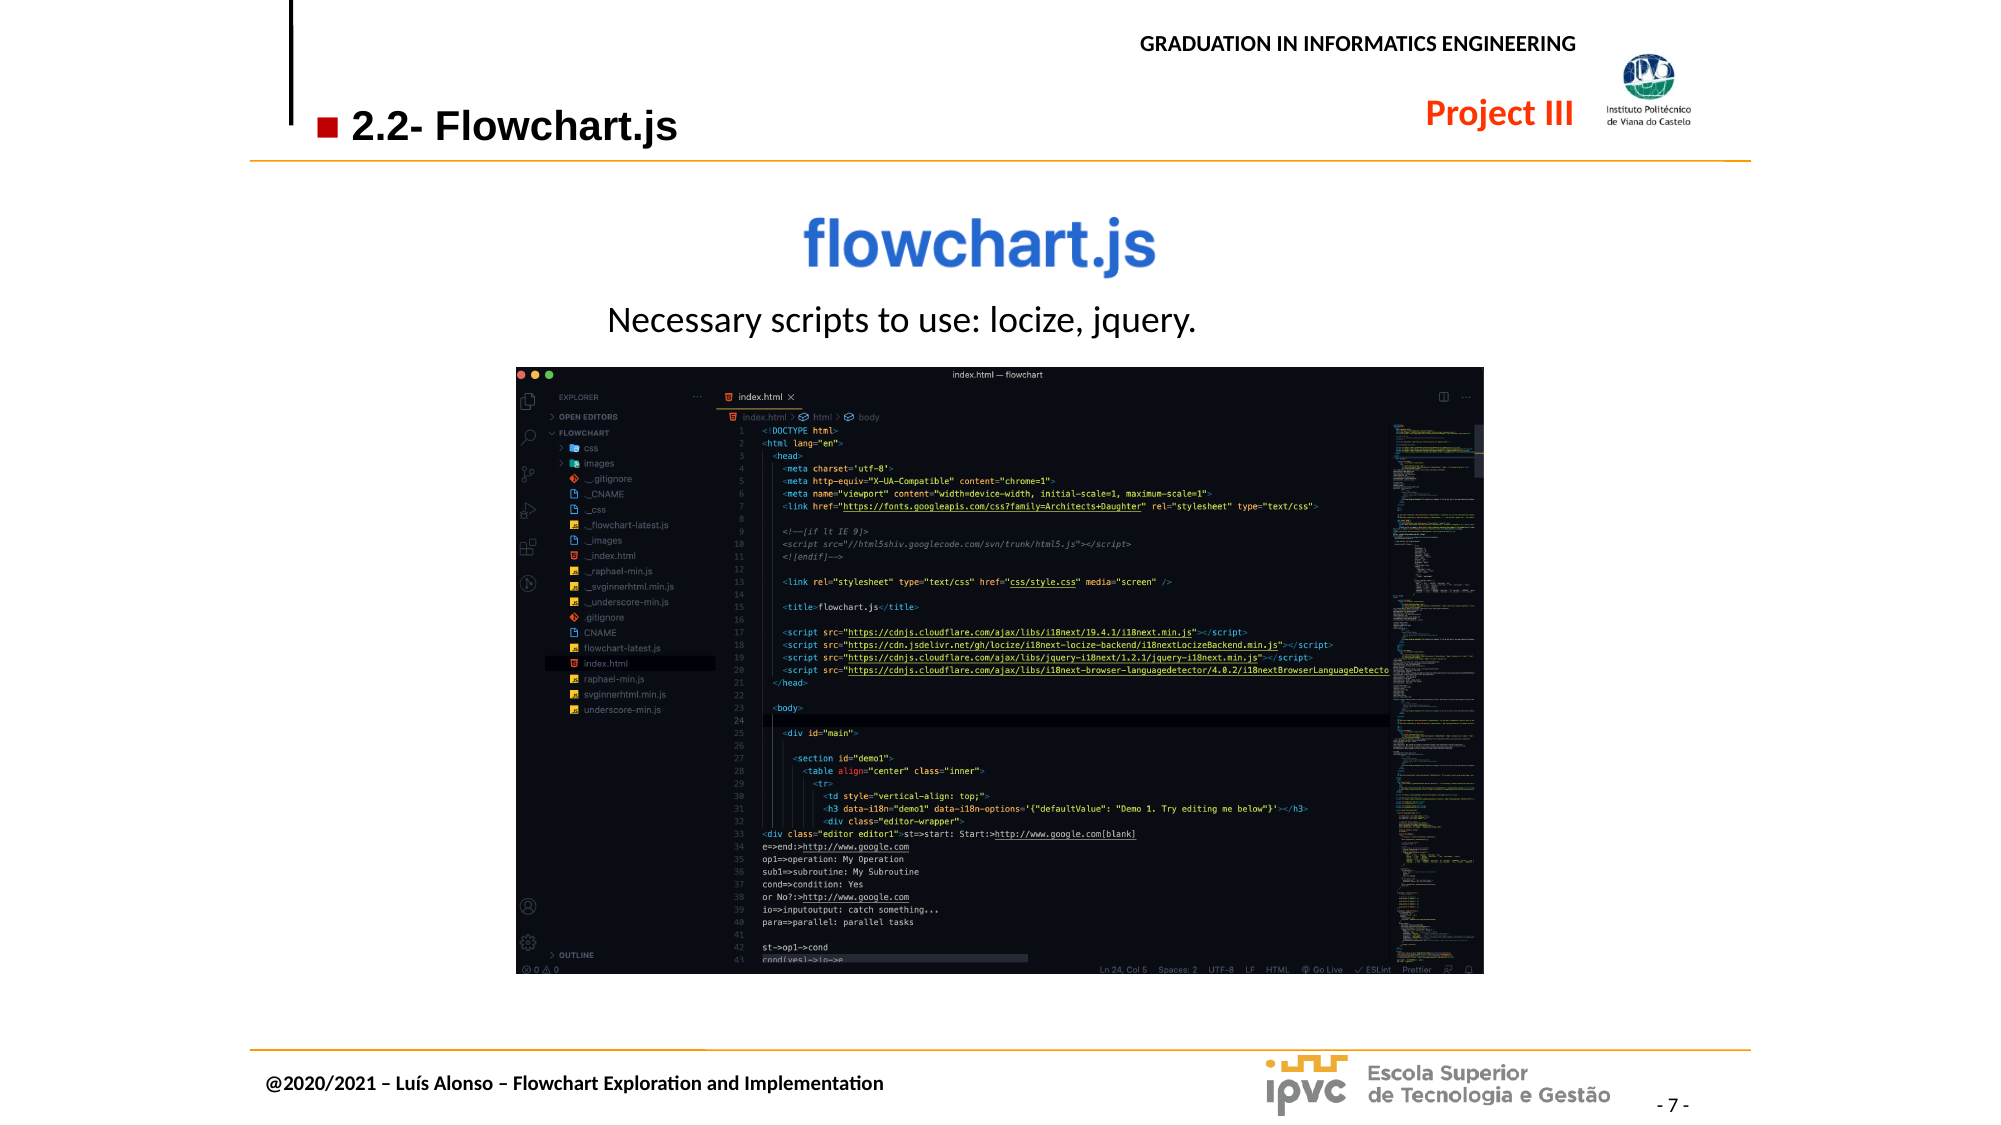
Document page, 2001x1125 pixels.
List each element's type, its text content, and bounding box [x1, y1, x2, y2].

text_box [292, 7, 1438, 58]
text_box ■ 2.2- Flowchart.js [300, 91, 1446, 157]
picture [516, 367, 1484, 974]
picture [1266, 1055, 1610, 1116]
text_box Necessary scripts to use: locize, jquery. [592, 287, 1214, 348]
picture [790, 180, 1210, 292]
picture [1599, 37, 1699, 149]
text_box [1609, 1032, 1746, 1082]
text_box Project III [1411, 80, 1590, 141]
text_box @2020/2021 – Luís Alonso – Flowchart Exploration and Implementation [249, 1049, 1138, 1103]
text_box - 7 - [1596, 1082, 1750, 1125]
text_box Graduation IN Informatics engineering [1016, 21, 1592, 64]
